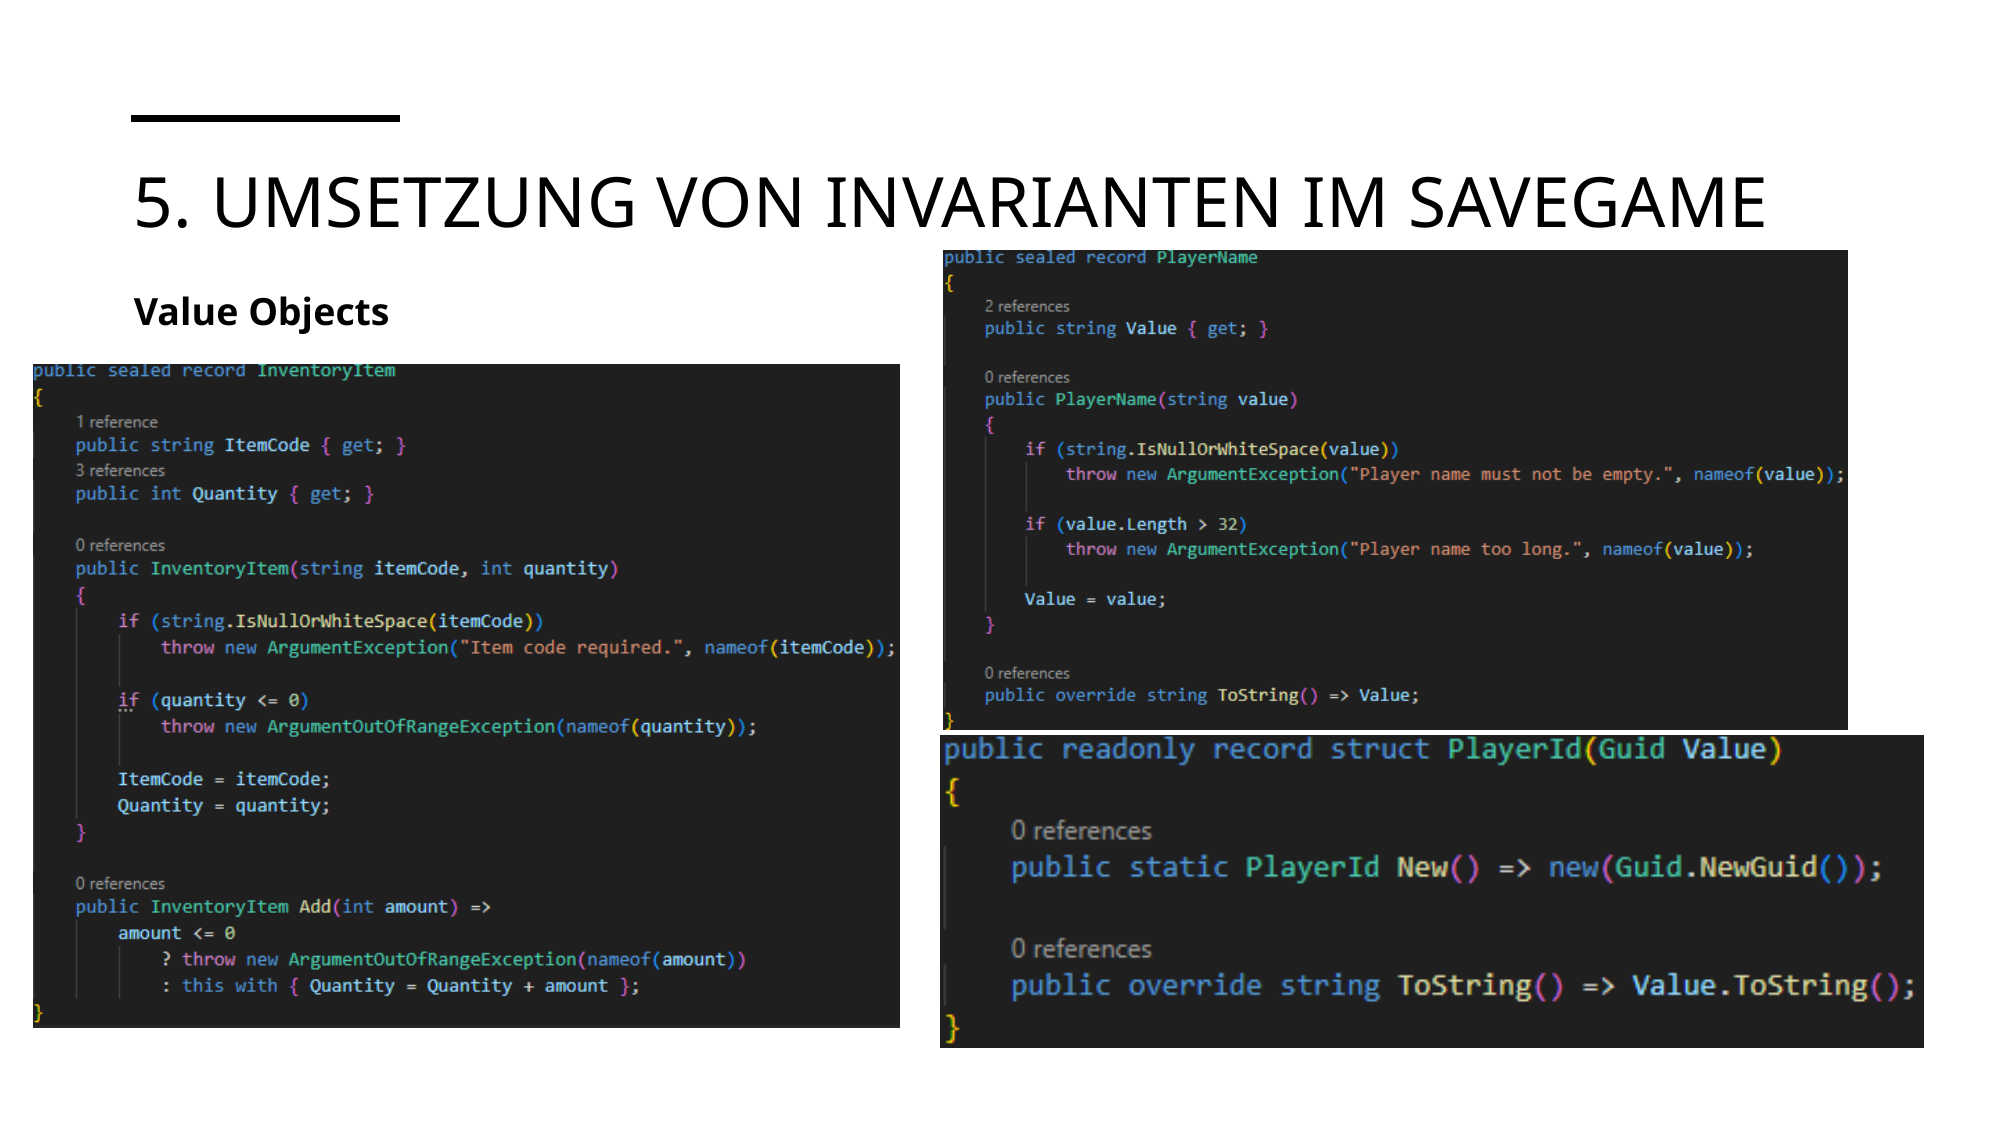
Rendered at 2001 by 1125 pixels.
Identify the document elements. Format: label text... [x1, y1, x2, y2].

picture [943, 250, 1848, 730]
title 5. Umsetzung von invarianten im savegame [118, 150, 1882, 269]
text_box Value Objects [118, 276, 943, 357]
text_box [32, 0, 2000, 1125]
picture [33, 364, 900, 1028]
picture [940, 735, 1924, 1048]
